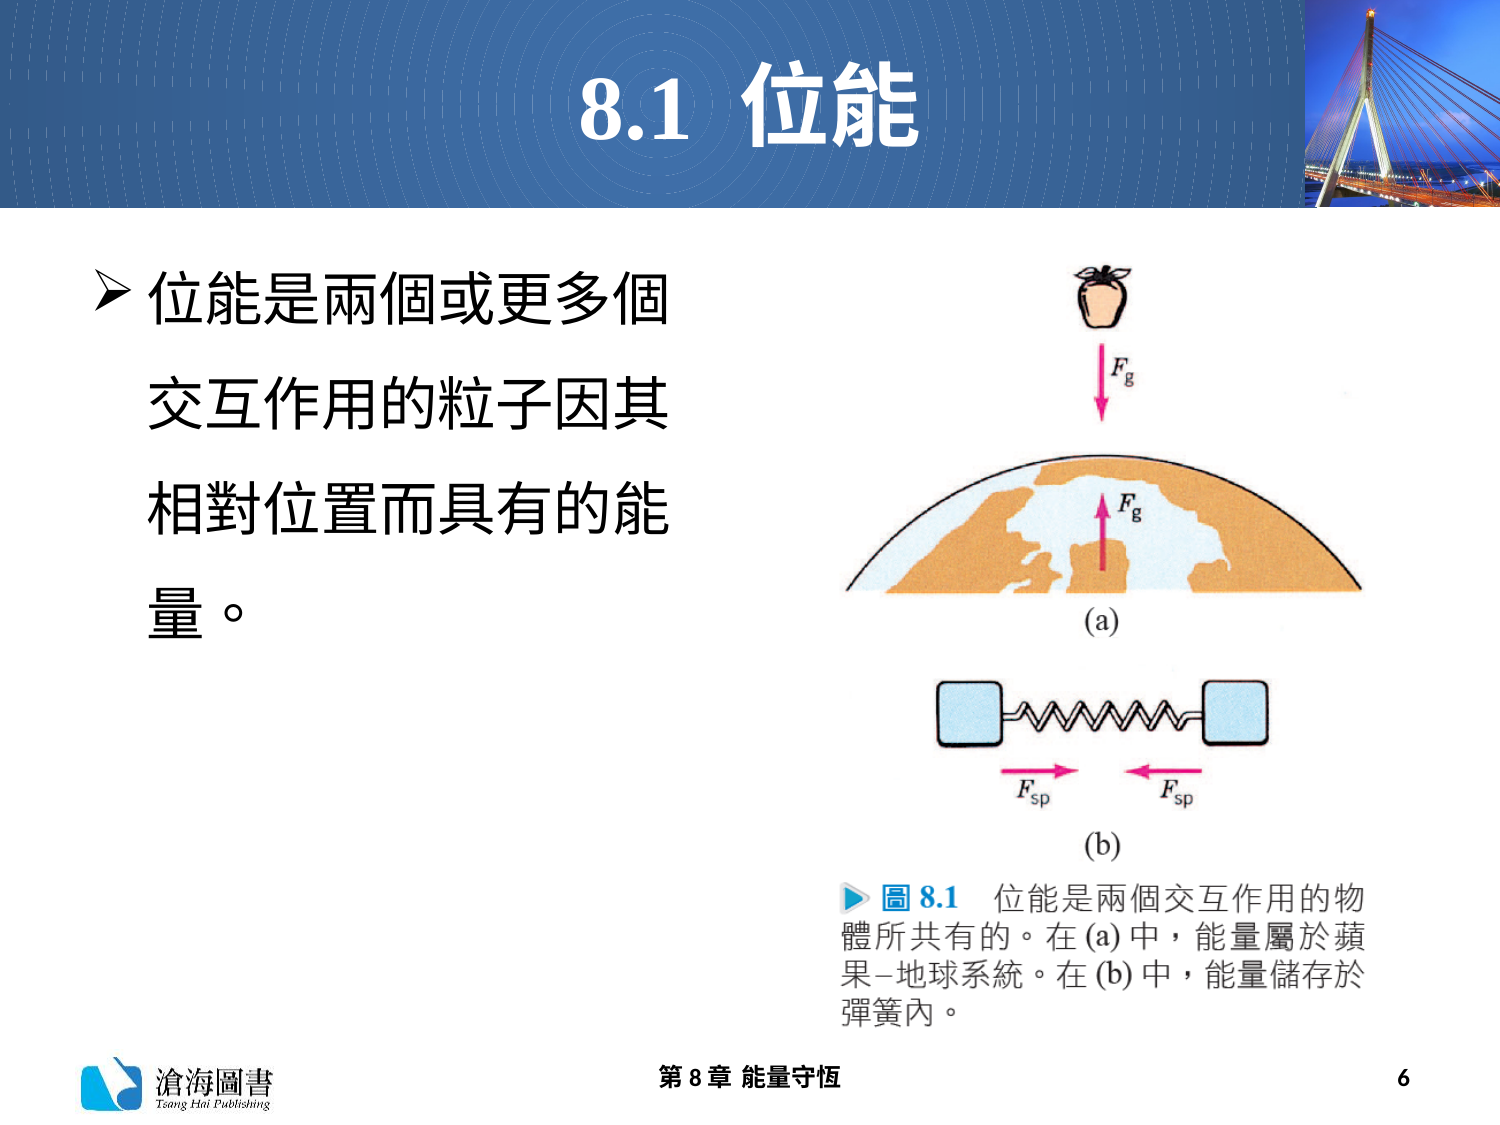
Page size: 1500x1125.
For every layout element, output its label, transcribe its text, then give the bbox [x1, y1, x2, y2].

footer 第8章 能量守恆 [512, 1046, 988, 1107]
title 8.1 位能 [75, 21, 1425, 185]
list 位能是兩個或更多個交互作用的粒子因其相對位置而具有的能量。 [75, 219, 738, 1047]
picture [1305, 0, 1500, 207]
slide_number 6 [1074, 1046, 1425, 1107]
picture [796, 219, 1400, 1039]
picture [75, 1049, 274, 1118]
